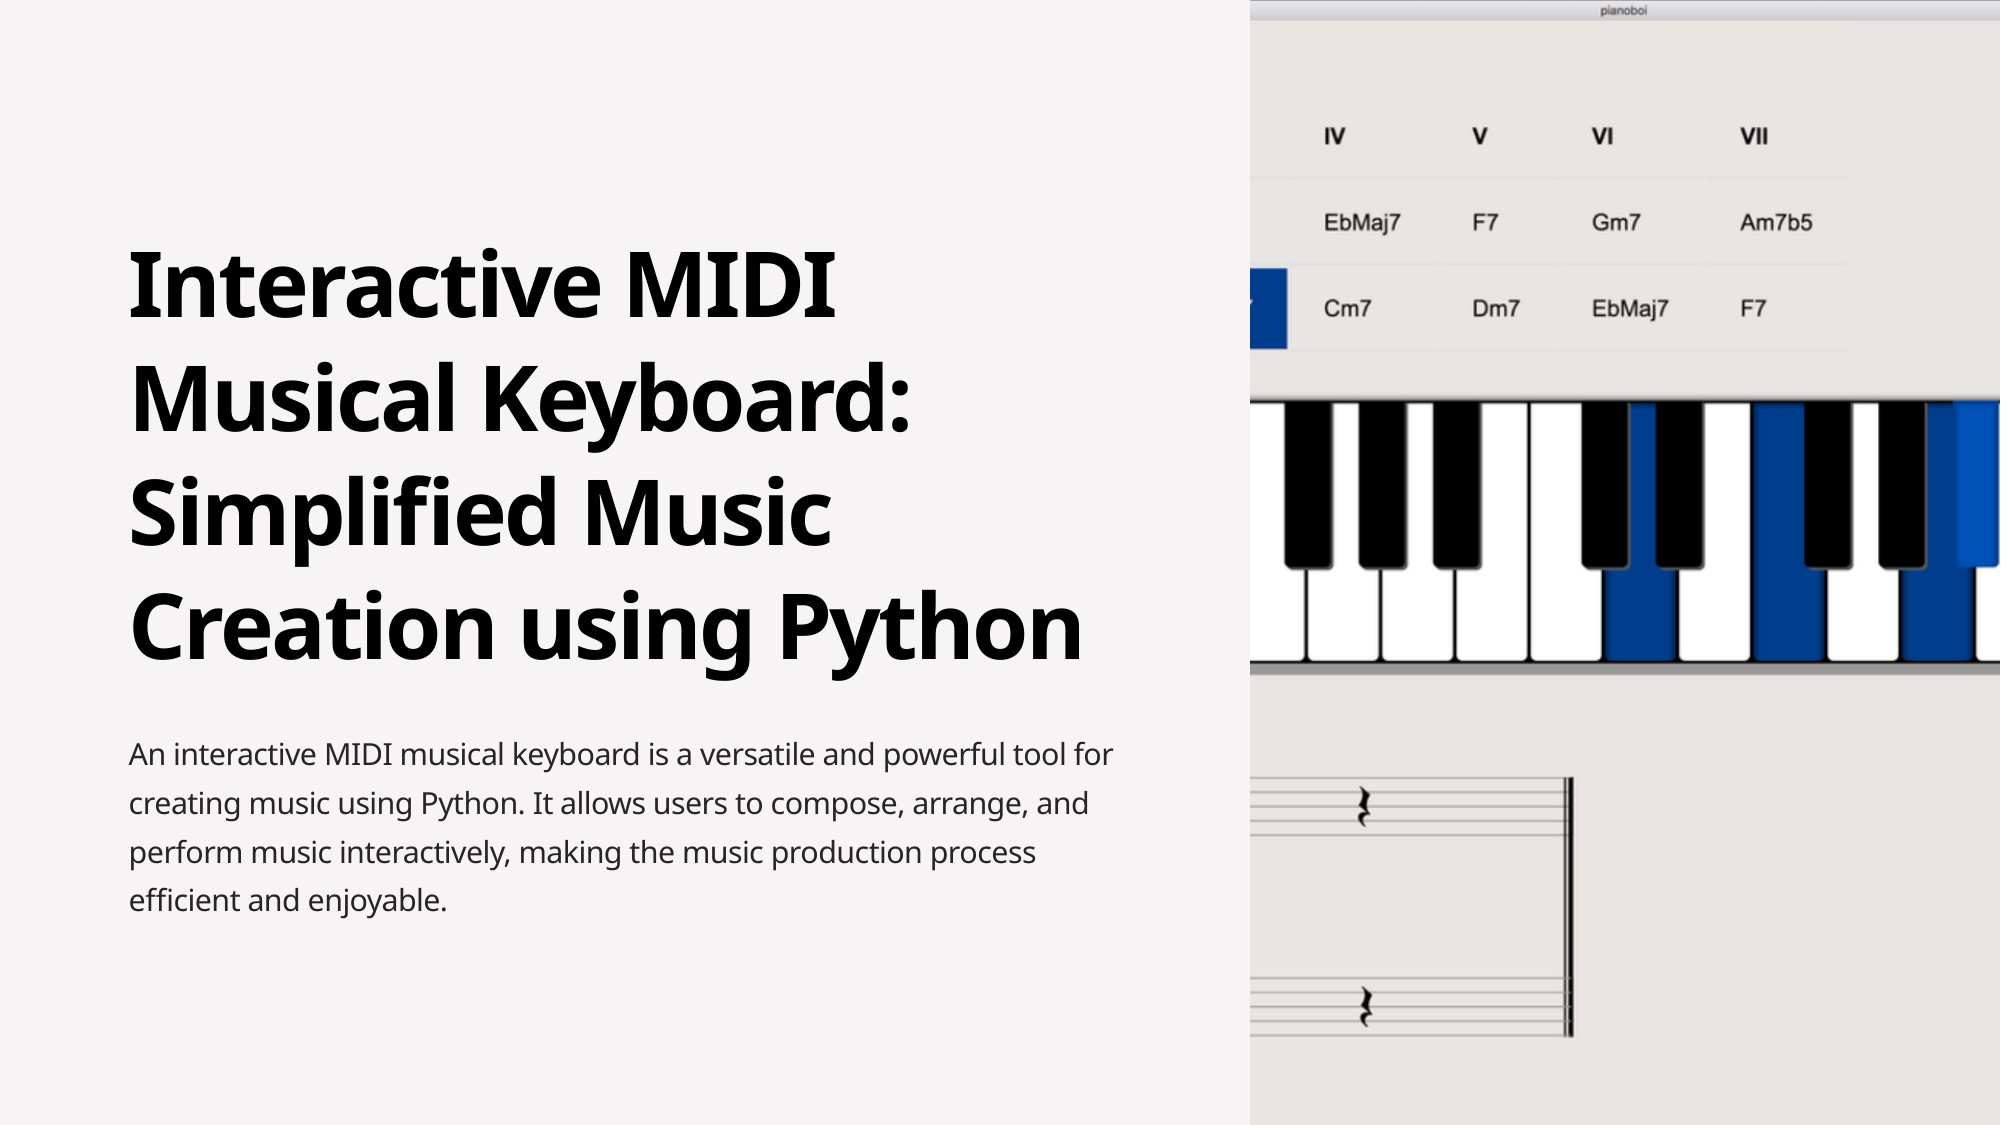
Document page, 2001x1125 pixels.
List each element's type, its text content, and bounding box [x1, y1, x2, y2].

text_box Interactive MIDI Musical Keyboard: Simplified Music Creation using Python [113, 214, 1137, 671]
text_box An interactive MIDI musical keyboard is a versatile and powerful tool for creating music using Python. It allows users to compose, arrange, and perform music interactively, making the music production process efficient and enjoyable. [113, 715, 1137, 911]
picture [1249, 0, 2000, 1125]
text_box [0, 0, 1249, 1125]
